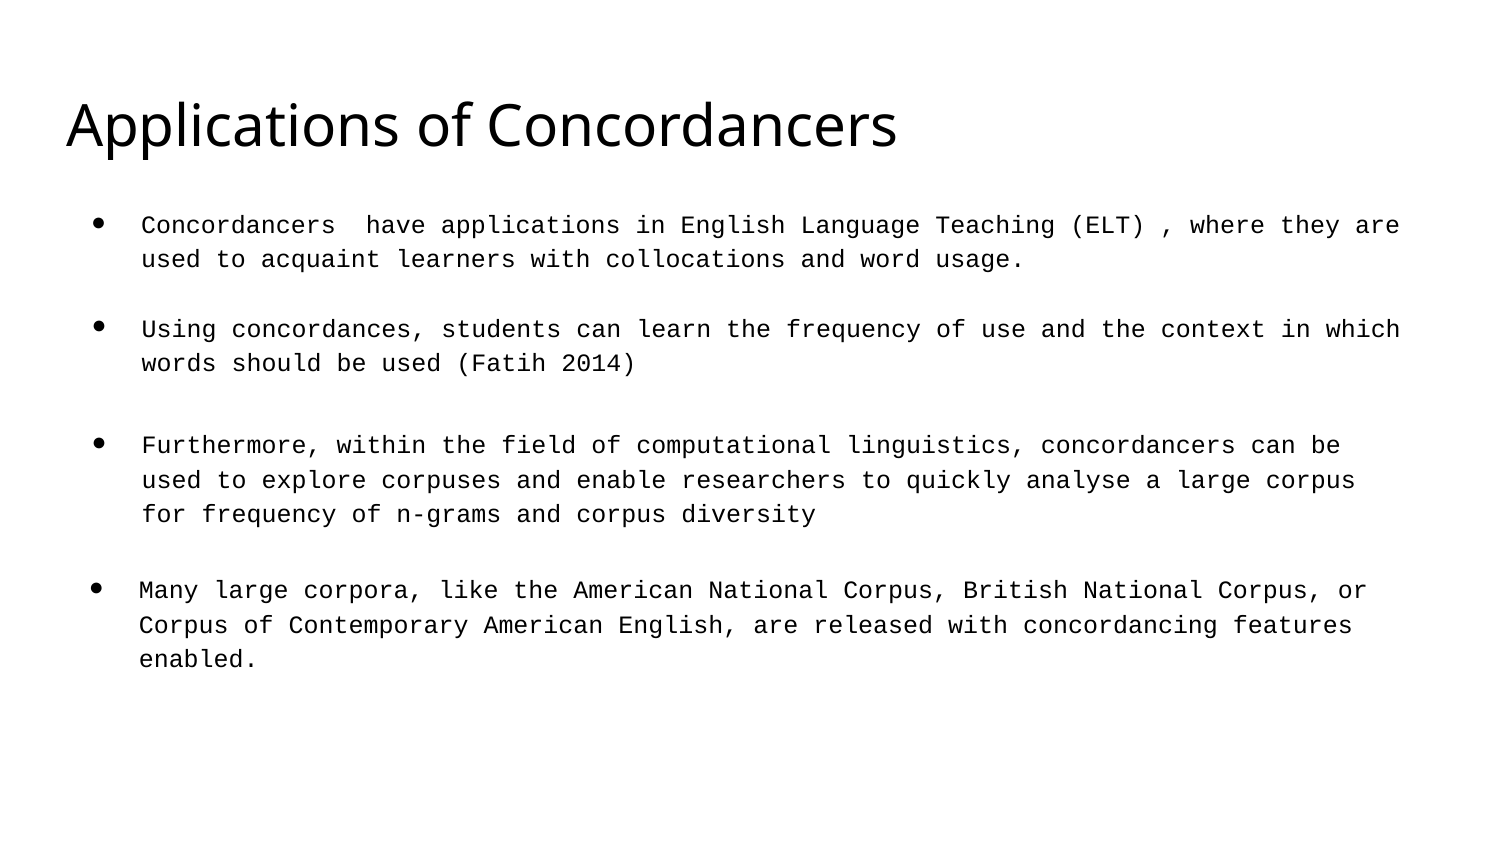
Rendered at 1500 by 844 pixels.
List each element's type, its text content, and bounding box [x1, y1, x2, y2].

list Concordancers have applications in English Language Teaching (ELT) , where they are used to acquaint learners with collocations and word usage. [51, 189, 1449, 283]
text_box Many large corpora, like the American National Corpus, British National Corpus, or Corpus of Contemporary American English, are released with concordancing features enabled. [48, 554, 1403, 626]
text_box Using concordances, students can learn the frequency of use and the context in which words should be used (Fatih 2014) [51, 293, 1450, 379]
text_box Furthermore, within the field of computational linguistics, concordancers can be used to explore corpuses and enable researchers to quickly analyse a large corpus for frequency of n-grams and corpus diversity [51, 409, 1400, 524]
title Applications of Concordancers [51, 72, 1449, 167]
